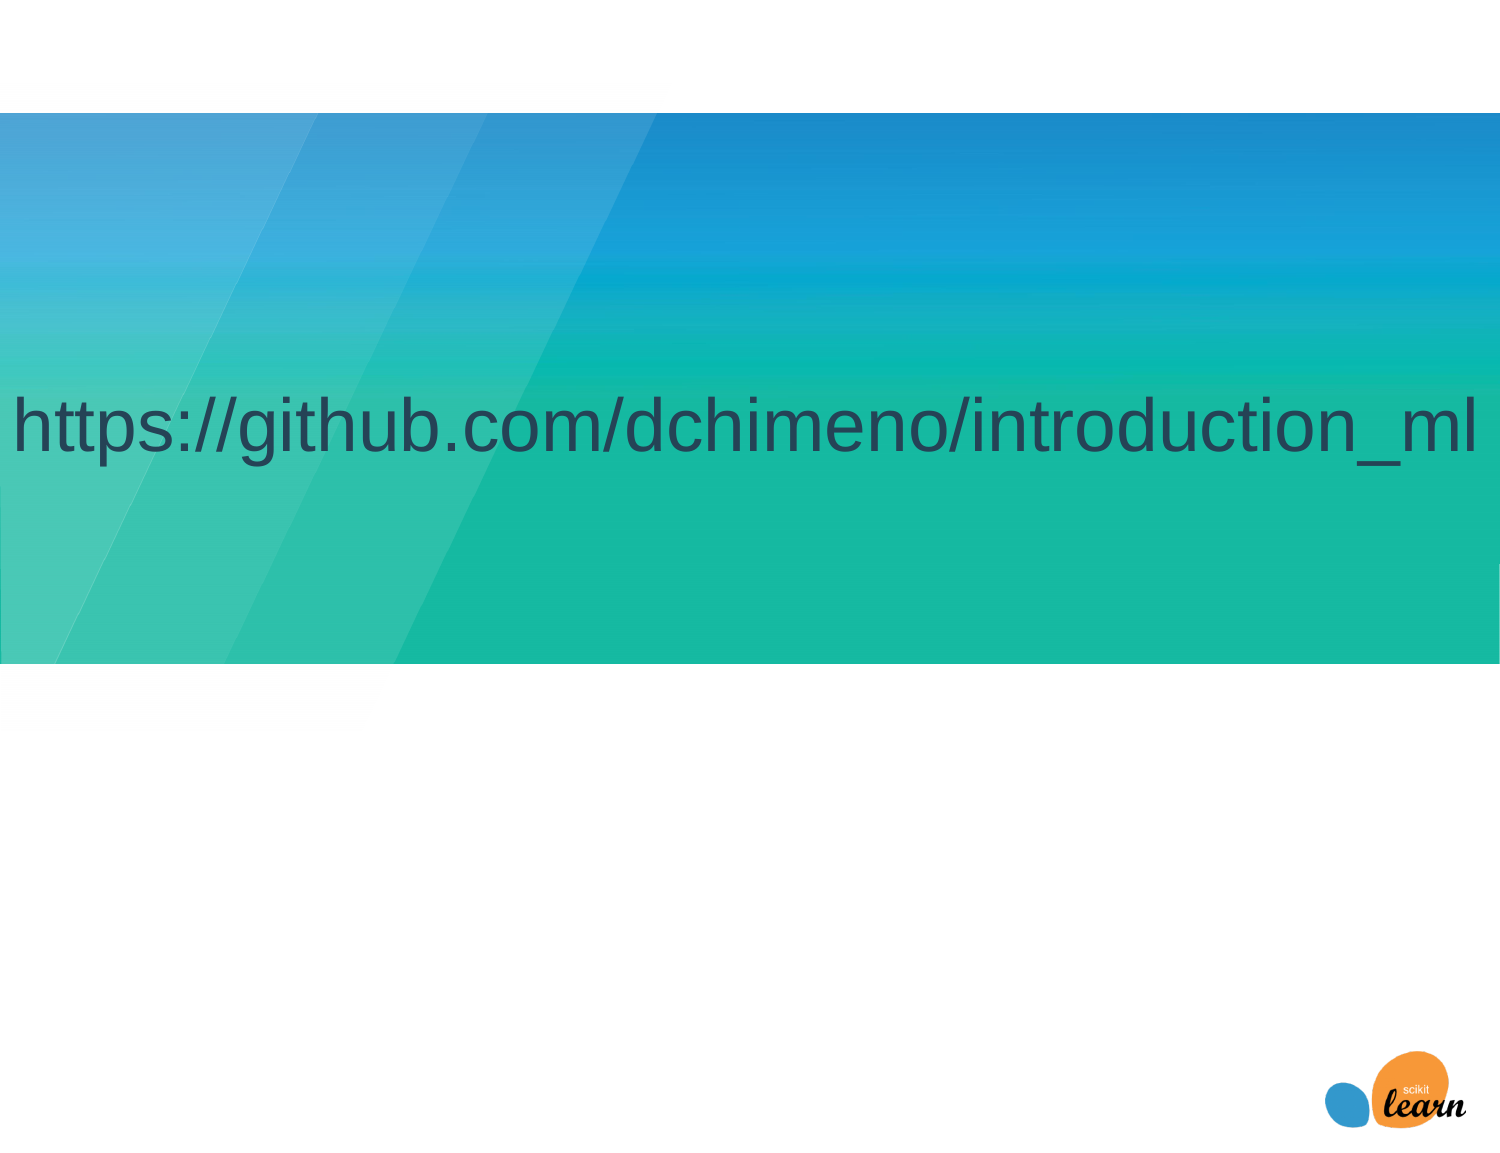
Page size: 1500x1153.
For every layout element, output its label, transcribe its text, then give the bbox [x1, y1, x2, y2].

subtitle https://github.com/dchimeno/introduction_ml [12, 376, 1488, 476]
picture [0, 82, 1500, 731]
picture [1325, 1025, 1466, 1153]
